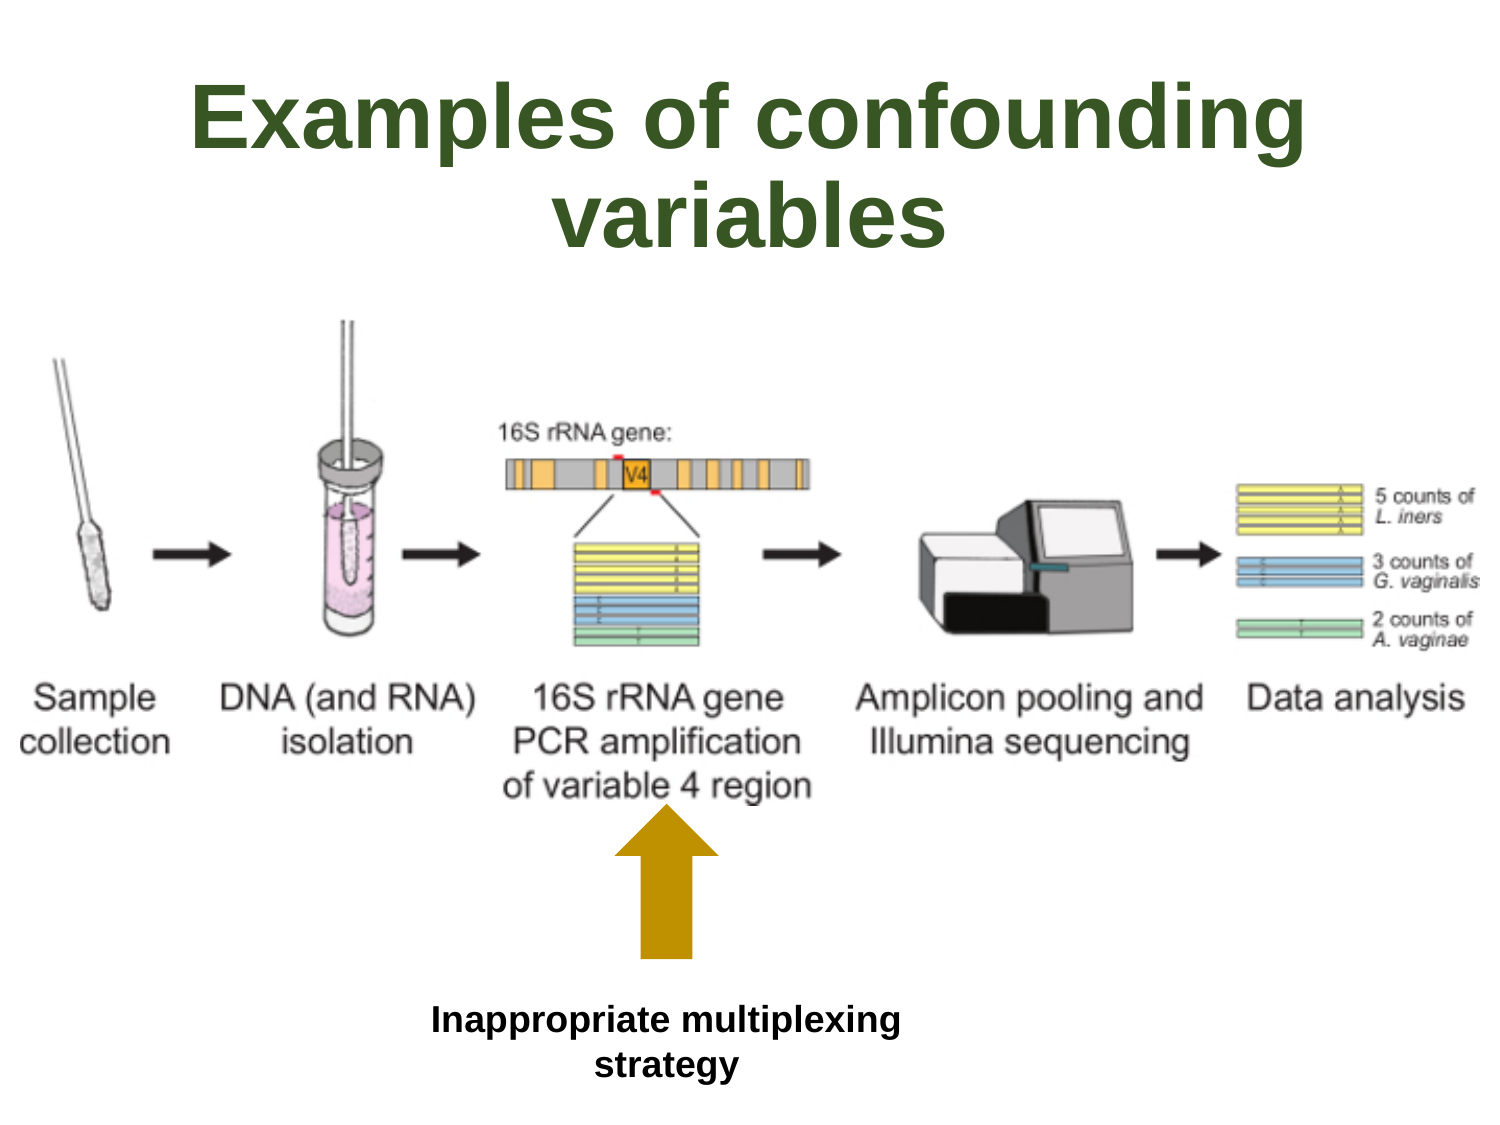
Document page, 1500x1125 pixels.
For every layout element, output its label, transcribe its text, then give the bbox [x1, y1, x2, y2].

title Examples of confounding variables [103, 59, 1397, 278]
picture [20, 319, 1480, 806]
text_box [614, 806, 719, 960]
text_box Inappropriate multiplexing strategy [378, 987, 955, 1092]
